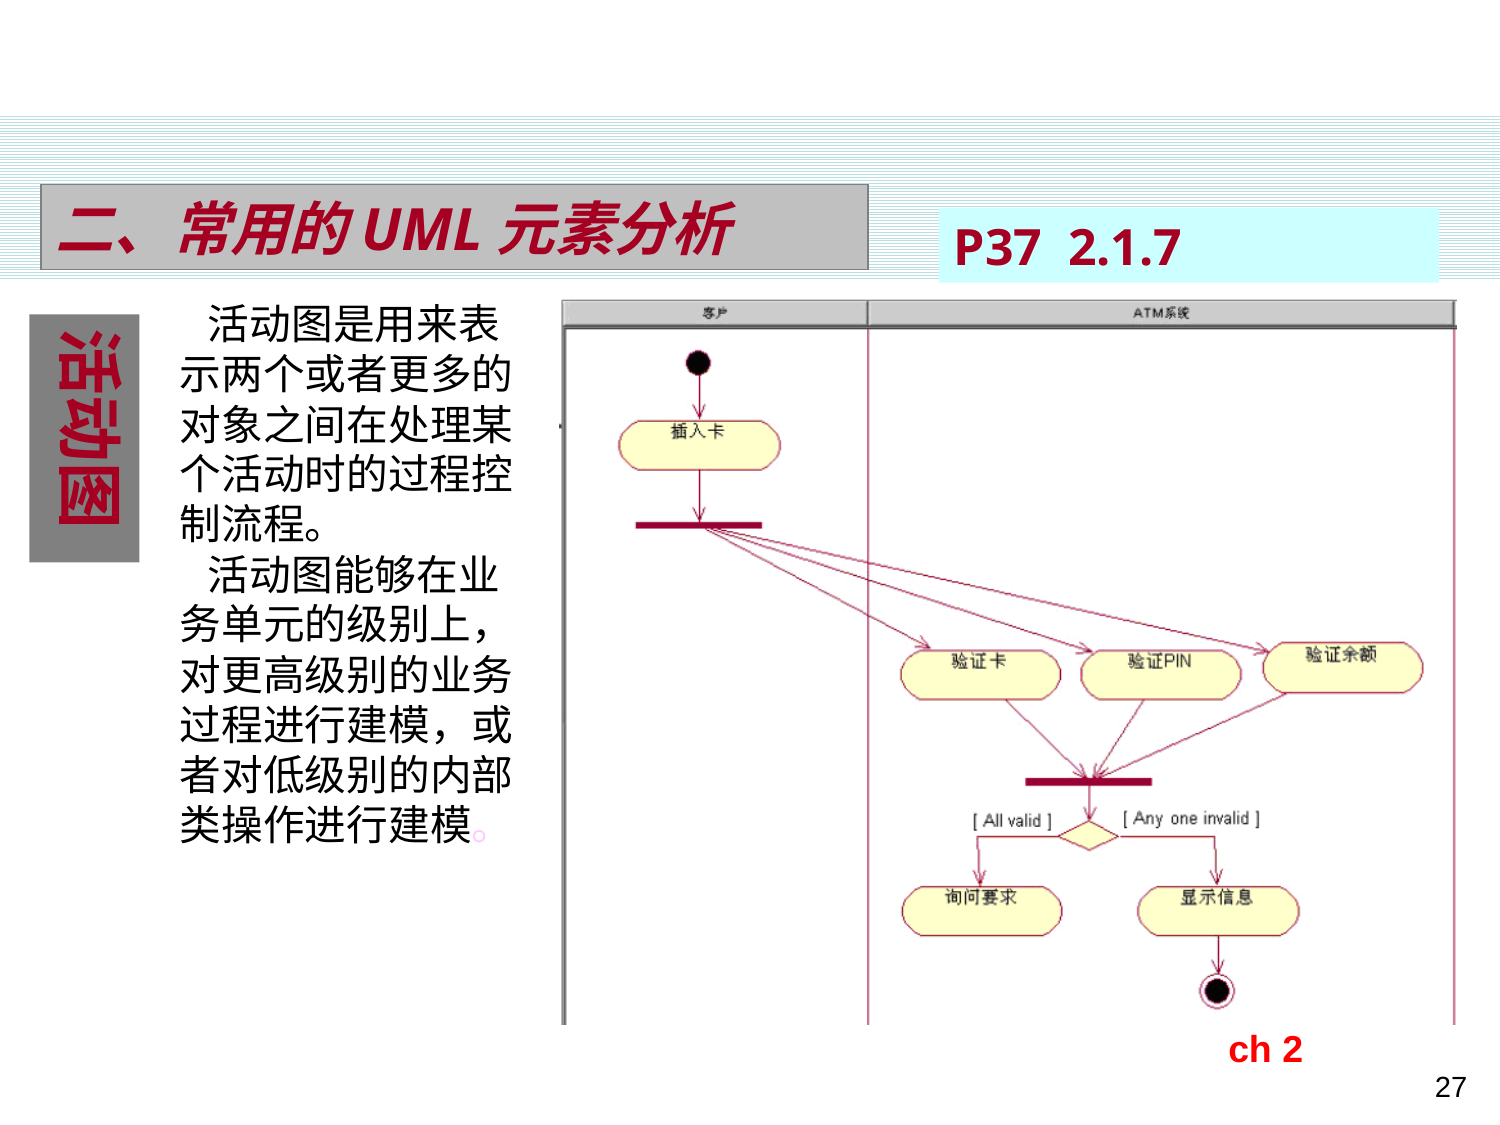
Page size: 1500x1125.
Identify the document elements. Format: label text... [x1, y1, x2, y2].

text_box P37 2.1.7 [939, 207, 1439, 283]
slide_number 27 [1131, 1060, 1483, 1118]
text_box 活动图 [29, 314, 140, 563]
text_box 二、常用的UML元素分析 [41, 184, 869, 270]
text_box ch 2 [1213, 1032, 1401, 1078]
picture [558, 295, 1458, 1025]
text_box 活动图是用来表示两个或者更多的对象之间在处理某个活动时的过程控制流程。 活动图能够在业务单元的级别上，对更高级别的业务过程进行建模，或者对低级别的内部类操作进行建模。 [164, 290, 538, 856]
